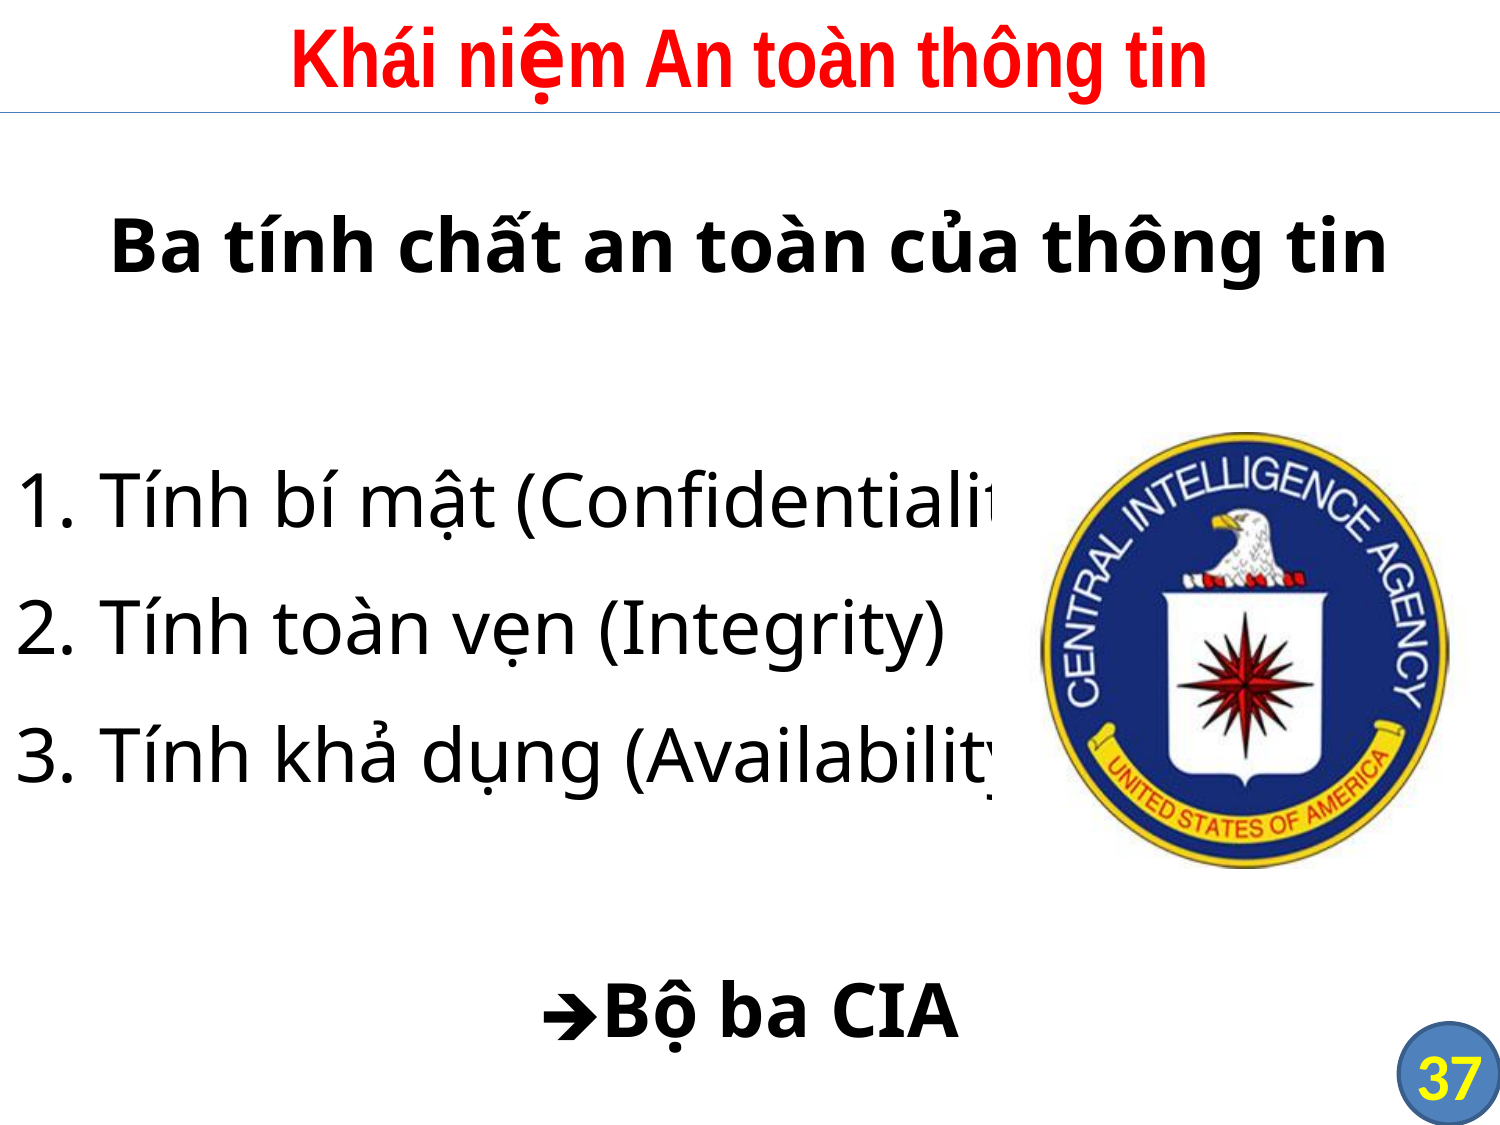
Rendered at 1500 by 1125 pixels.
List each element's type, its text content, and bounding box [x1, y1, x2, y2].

title Khái niệm An toàn thông tin [0, 0, 1500, 113]
picture [991, 432, 1500, 869]
slide_number ‹#› [1399, 1023, 1500, 1125]
list Ba tính chất an toàn của thông tin Tính bí mật (Confidentiality) Tính toàn vẹn (Integrity) Tính khả dụng (Availability) Bộ ba CIA [0, 113, 1500, 1125]
